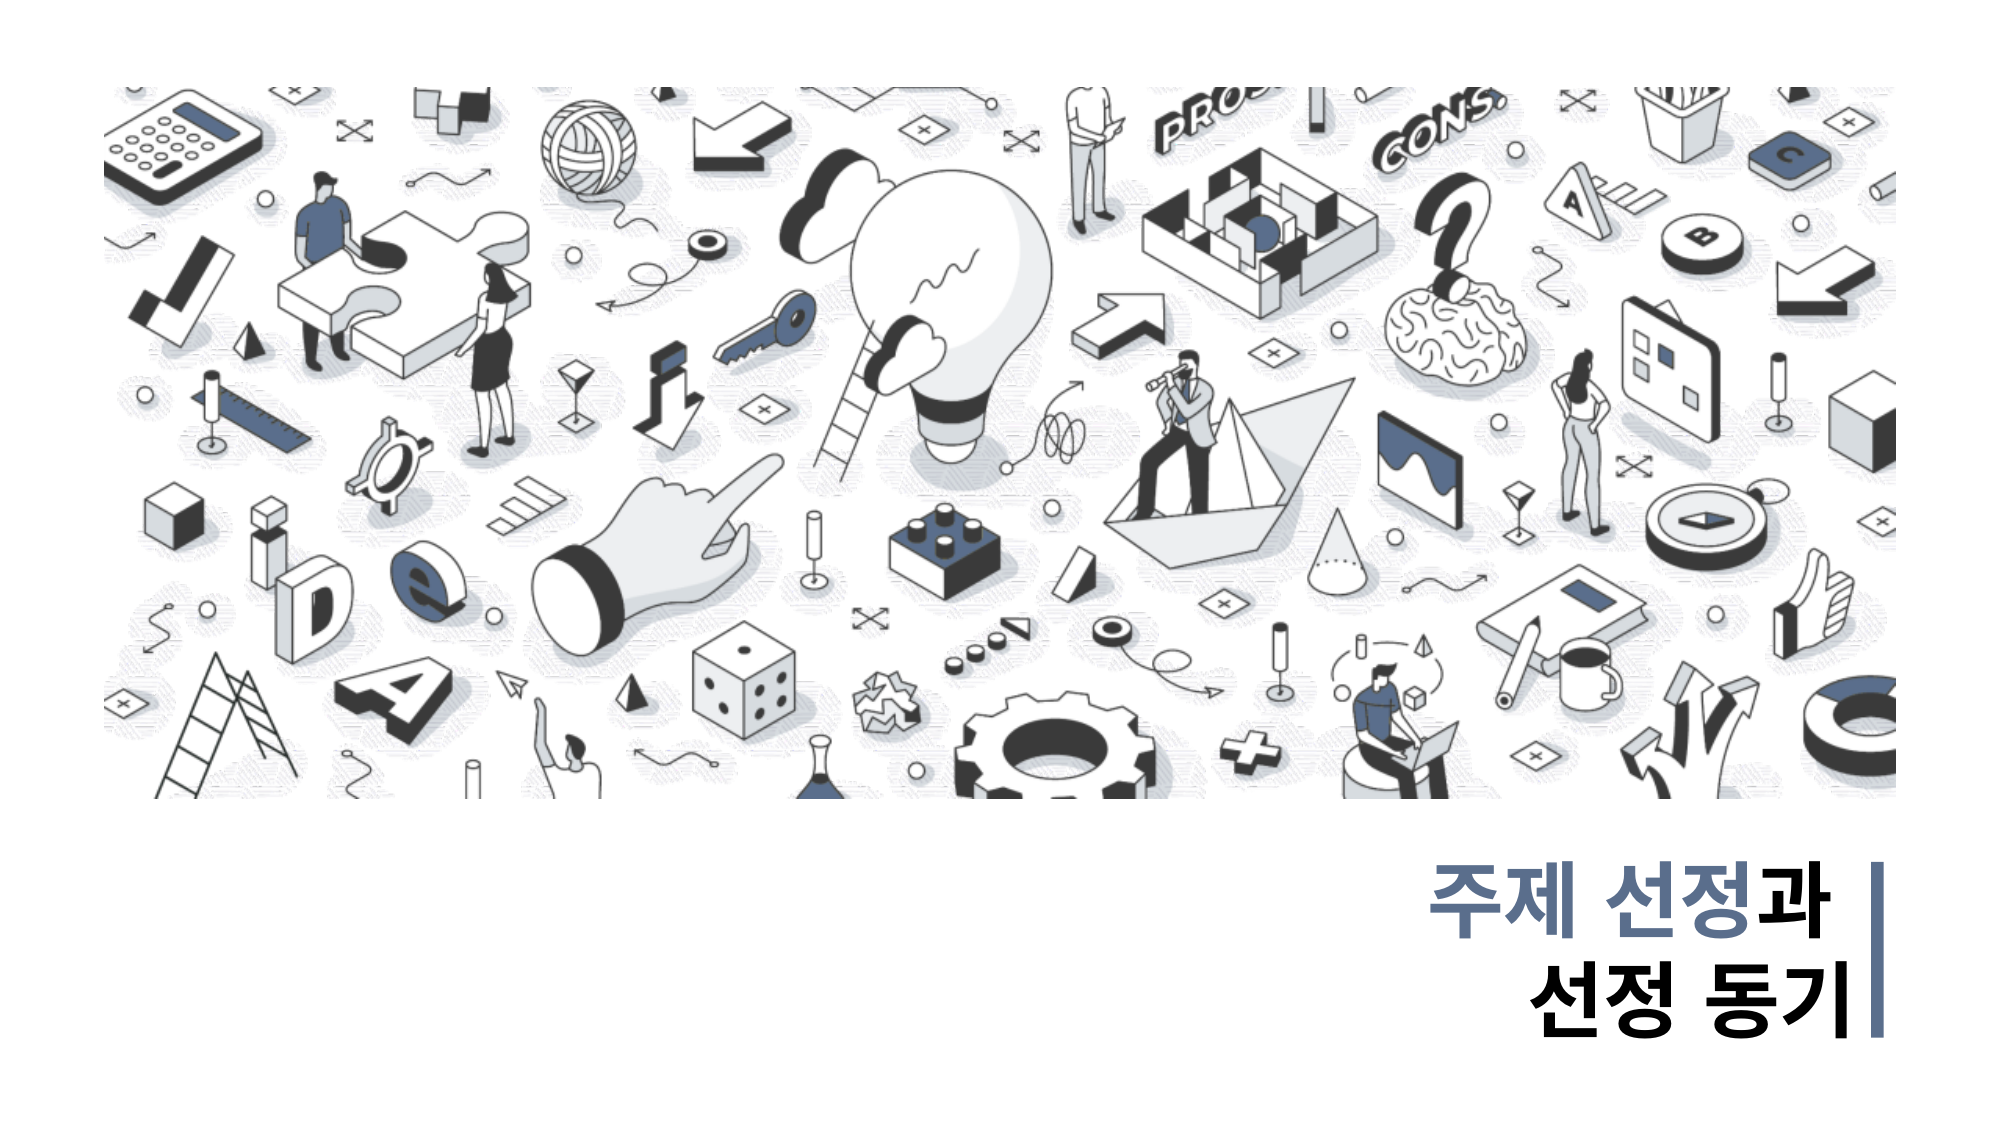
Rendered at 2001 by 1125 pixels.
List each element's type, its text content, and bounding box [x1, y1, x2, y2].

text_box 주제 선정과 선정 동기 [1253, 840, 1871, 1056]
picture [104, 87, 1896, 799]
text_box [1870, 861, 1885, 1039]
